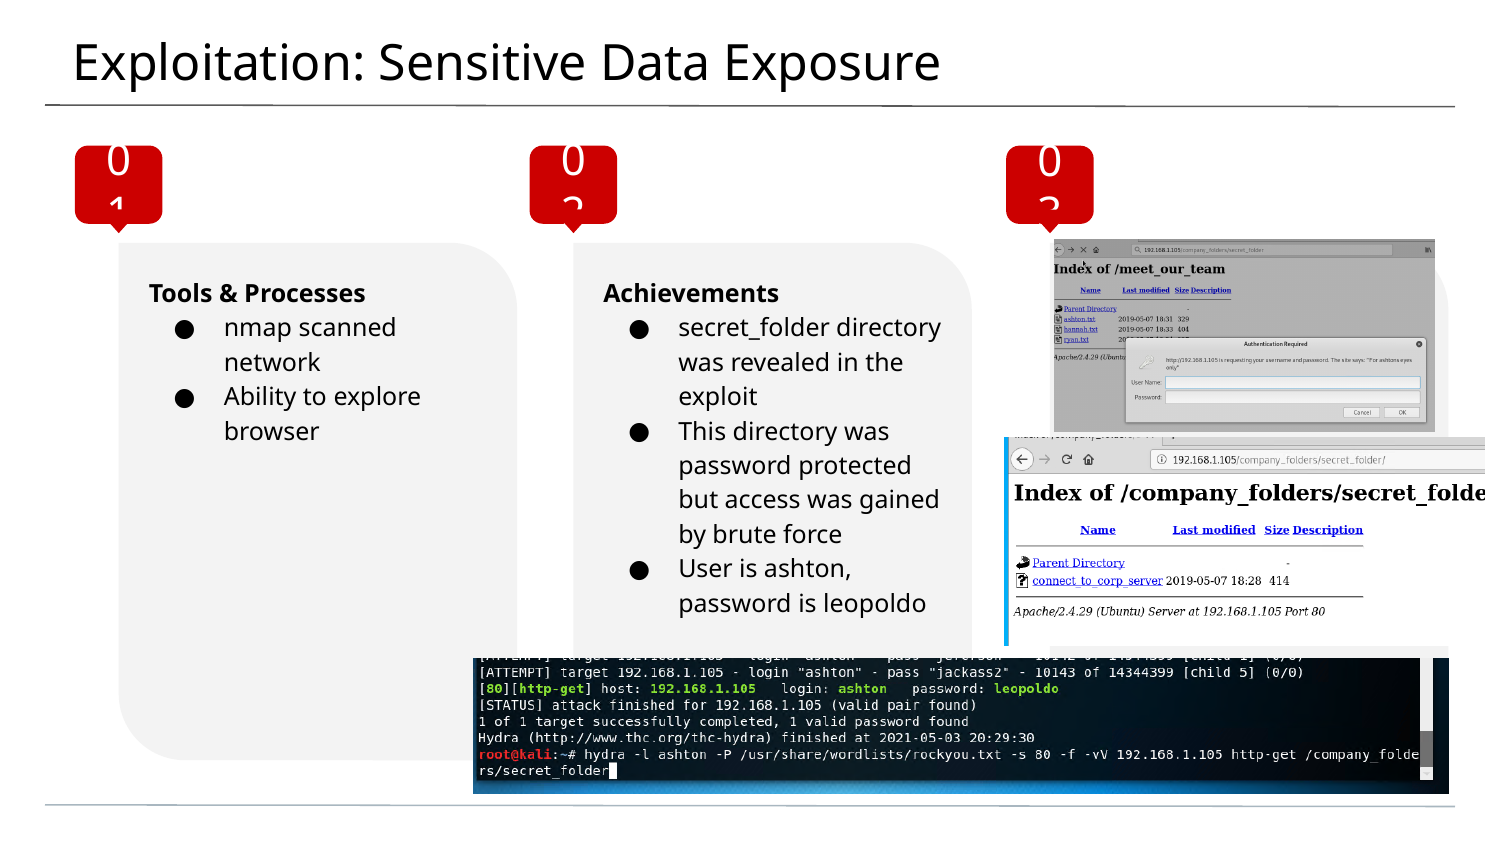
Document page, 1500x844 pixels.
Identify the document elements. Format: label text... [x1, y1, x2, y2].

title Exploitation: Sensitive Data Exposure [0, 0, 1500, 88]
picture [1054, 239, 1435, 432]
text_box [74, 145, 163, 234]
picture [473, 657, 1449, 795]
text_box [529, 145, 618, 234]
text_box [508, 275, 518, 656]
text_box Achievements secret_folder directory was revealed in the exploit This directory was password protected but access was gained by brute force User is ashton, password is leopoldo [573, 242, 972, 656]
text_box [1439, 275, 1449, 436]
text_box Tools & Processes nmap scanned network Ability to explore browser [118, 242, 508, 761]
picture [1009, 437, 1485, 646]
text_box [1005, 145, 1094, 234]
